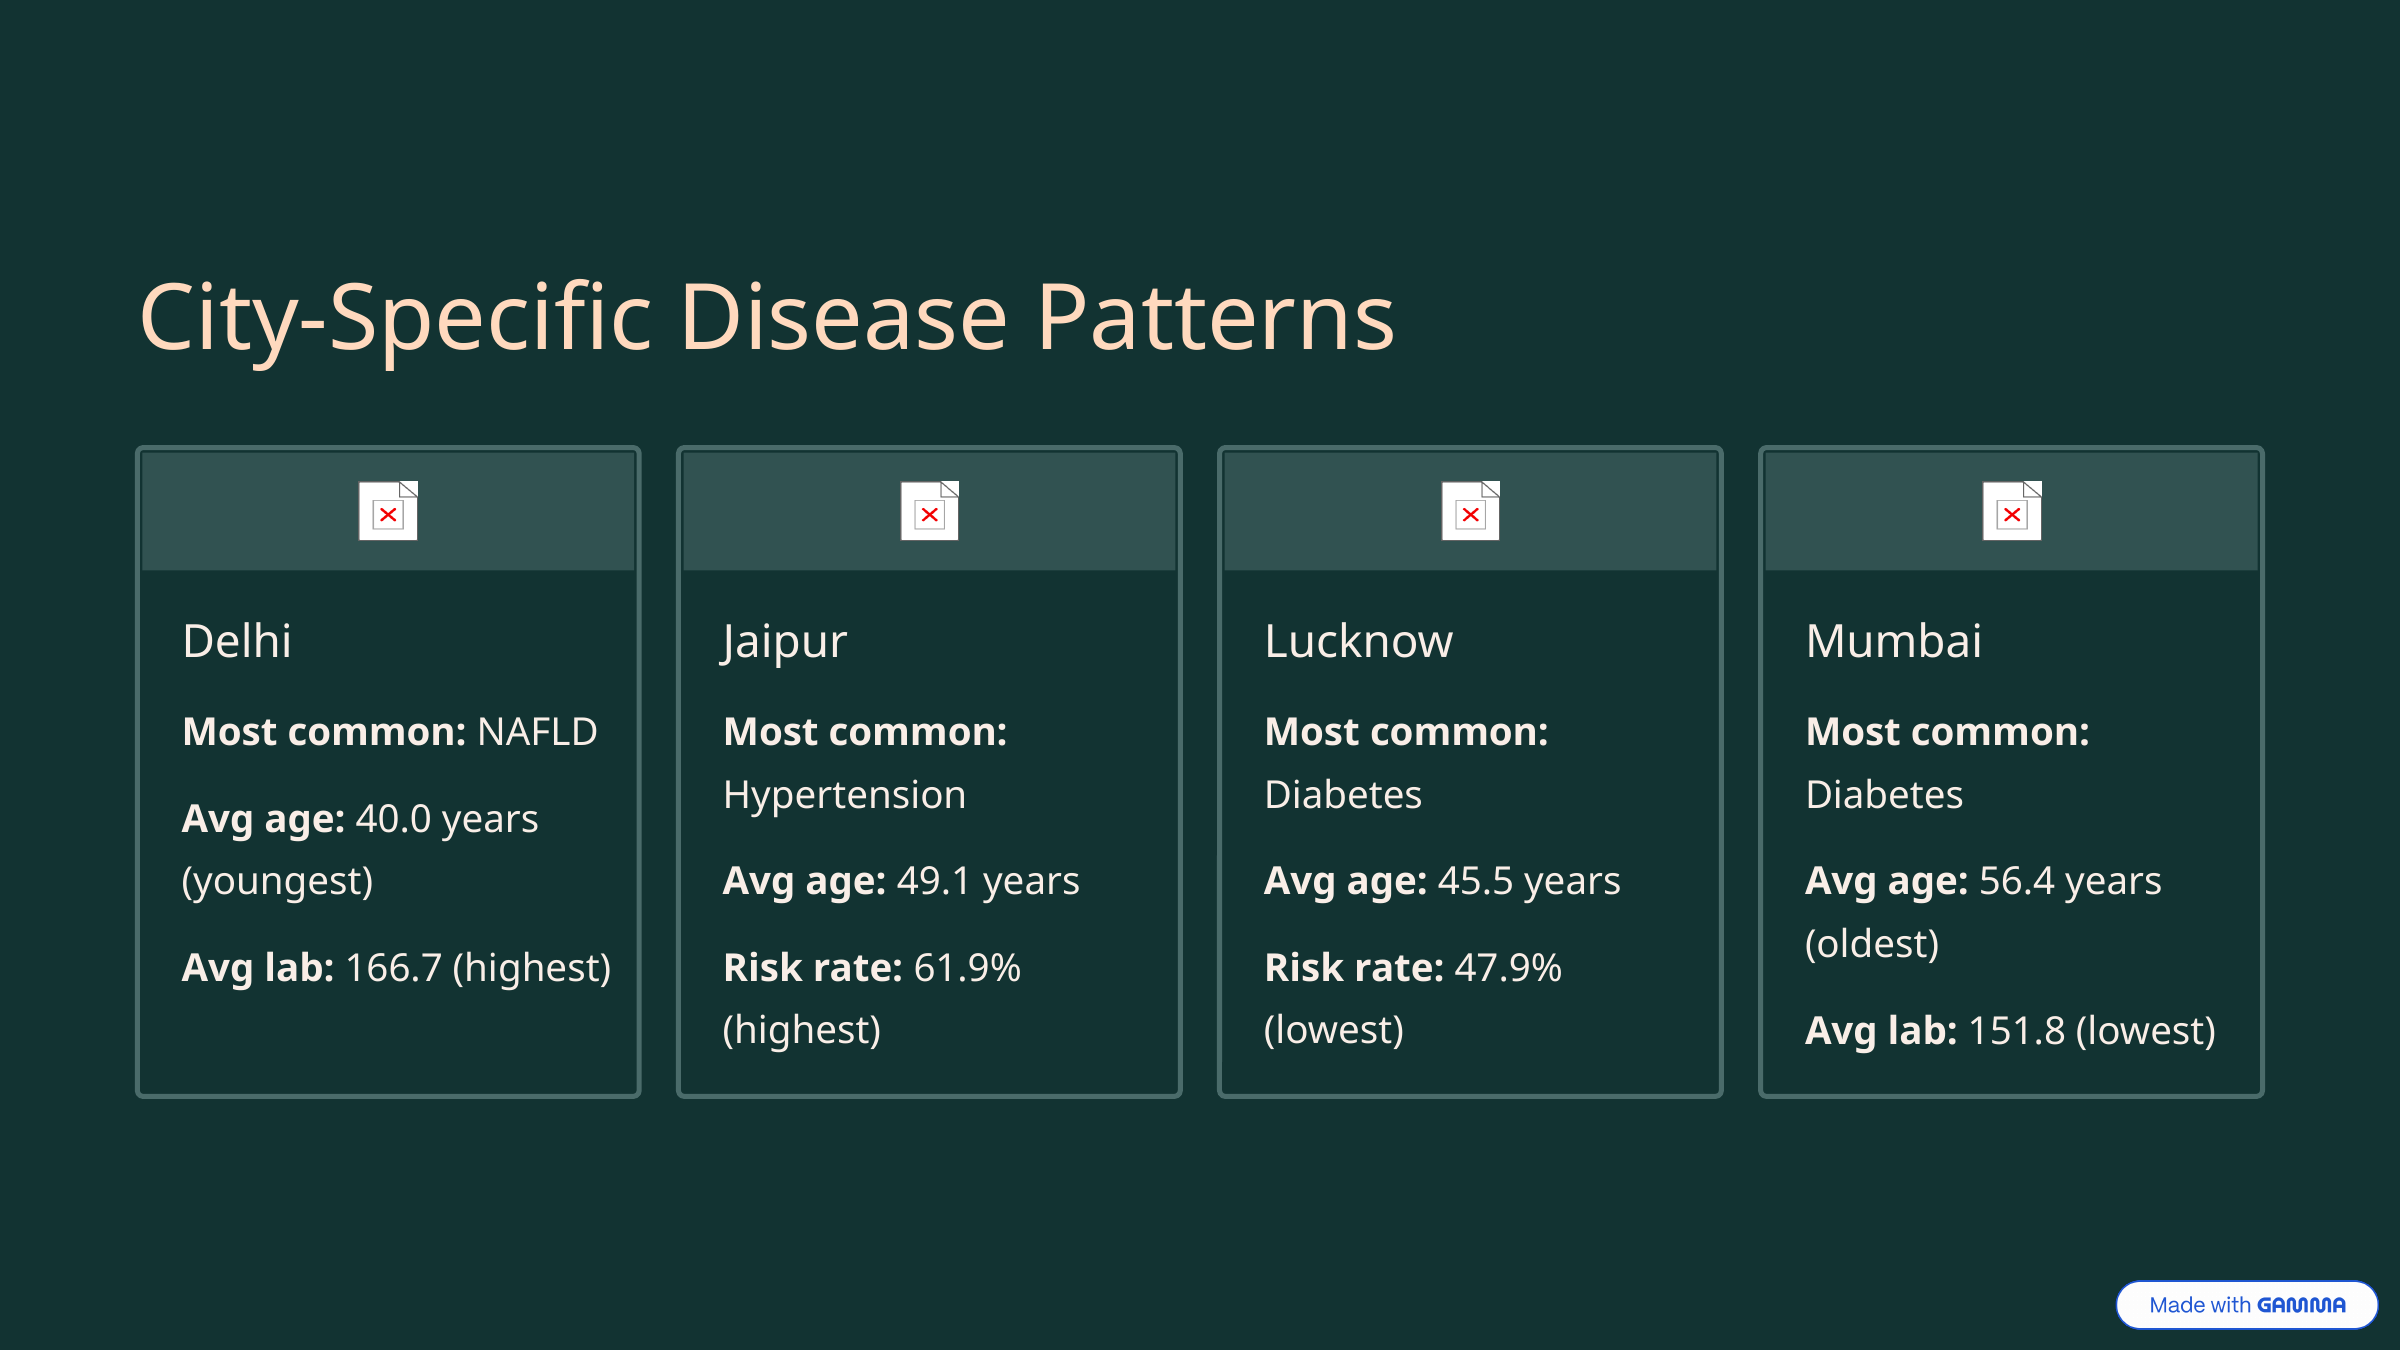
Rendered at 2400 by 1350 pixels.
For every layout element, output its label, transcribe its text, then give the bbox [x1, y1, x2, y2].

text_box Avg age: 49.1 years [722, 840, 1137, 903]
text_box Delhi [181, 609, 595, 668]
text_box [142, 452, 635, 571]
picture [2106, 1271, 2389, 1339]
text_box [1765, 452, 2258, 571]
text_box [678, 447, 1181, 1097]
text_box [1224, 452, 1717, 571]
text_box [683, 452, 1176, 571]
text_box Risk rate: 47.9% (lowest) [1263, 926, 1678, 1053]
text_box City-Specific Disease Patterns [137, 253, 1372, 369]
text_box Risk rate: 61.9% (highest) [722, 926, 1137, 1053]
text_box Jaipur [722, 609, 1137, 668]
text_box Avg age: 40.0 years (youngest) [181, 777, 595, 903]
picture [1982, 481, 2042, 541]
text_box Avg lab: 151.8 (lowest) [1804, 989, 2219, 1053]
text_box Most common: Diabetes [1804, 690, 2219, 817]
picture [1441, 481, 1500, 541]
text_box Mumbai [1804, 609, 2219, 668]
text_box Avg age: 45.5 years [1263, 840, 1678, 903]
text_box [1760, 447, 2263, 1097]
text_box Avg lab: 166.7 (highest) [181, 926, 595, 990]
text_box Avg age: 56.4 years (oldest) [1804, 840, 2219, 966]
picture [358, 481, 418, 541]
text_box Most common: Hypertension [722, 690, 1137, 817]
text_box Lucknow [1263, 609, 1678, 668]
text_box Most common: Diabetes [1263, 690, 1678, 817]
text_box [1219, 447, 1722, 1097]
text_box Most common: NAFLD [181, 690, 595, 754]
text_box [137, 447, 640, 1097]
picture [899, 481, 959, 541]
